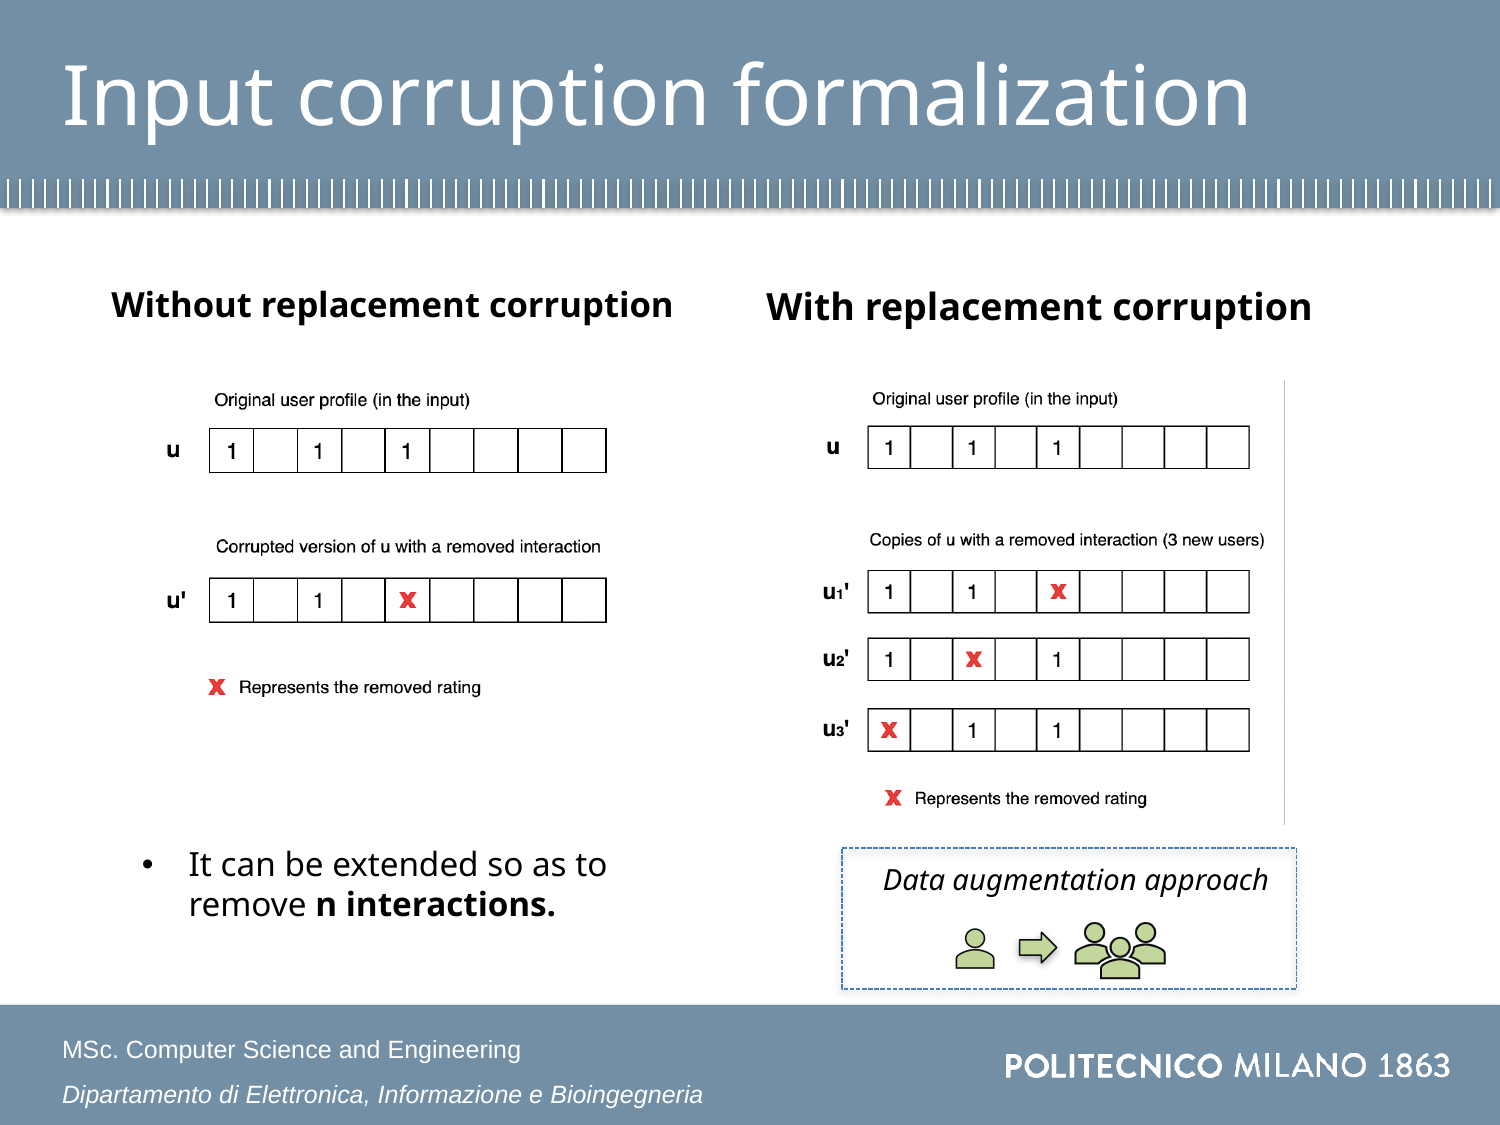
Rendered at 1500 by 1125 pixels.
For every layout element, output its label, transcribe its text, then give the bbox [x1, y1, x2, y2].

picture [813, 380, 1286, 825]
picture [999, 1041, 1456, 1089]
list Without replacement corruption [93, 275, 692, 342]
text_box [841, 847, 1304, 1001]
title Input corruption formalization [47, 34, 1455, 173]
text_box With replacement corruption [710, 275, 1370, 371]
picture [154, 384, 627, 715]
text_box It can be extended so as to remove n interactions. [127, 836, 711, 931]
